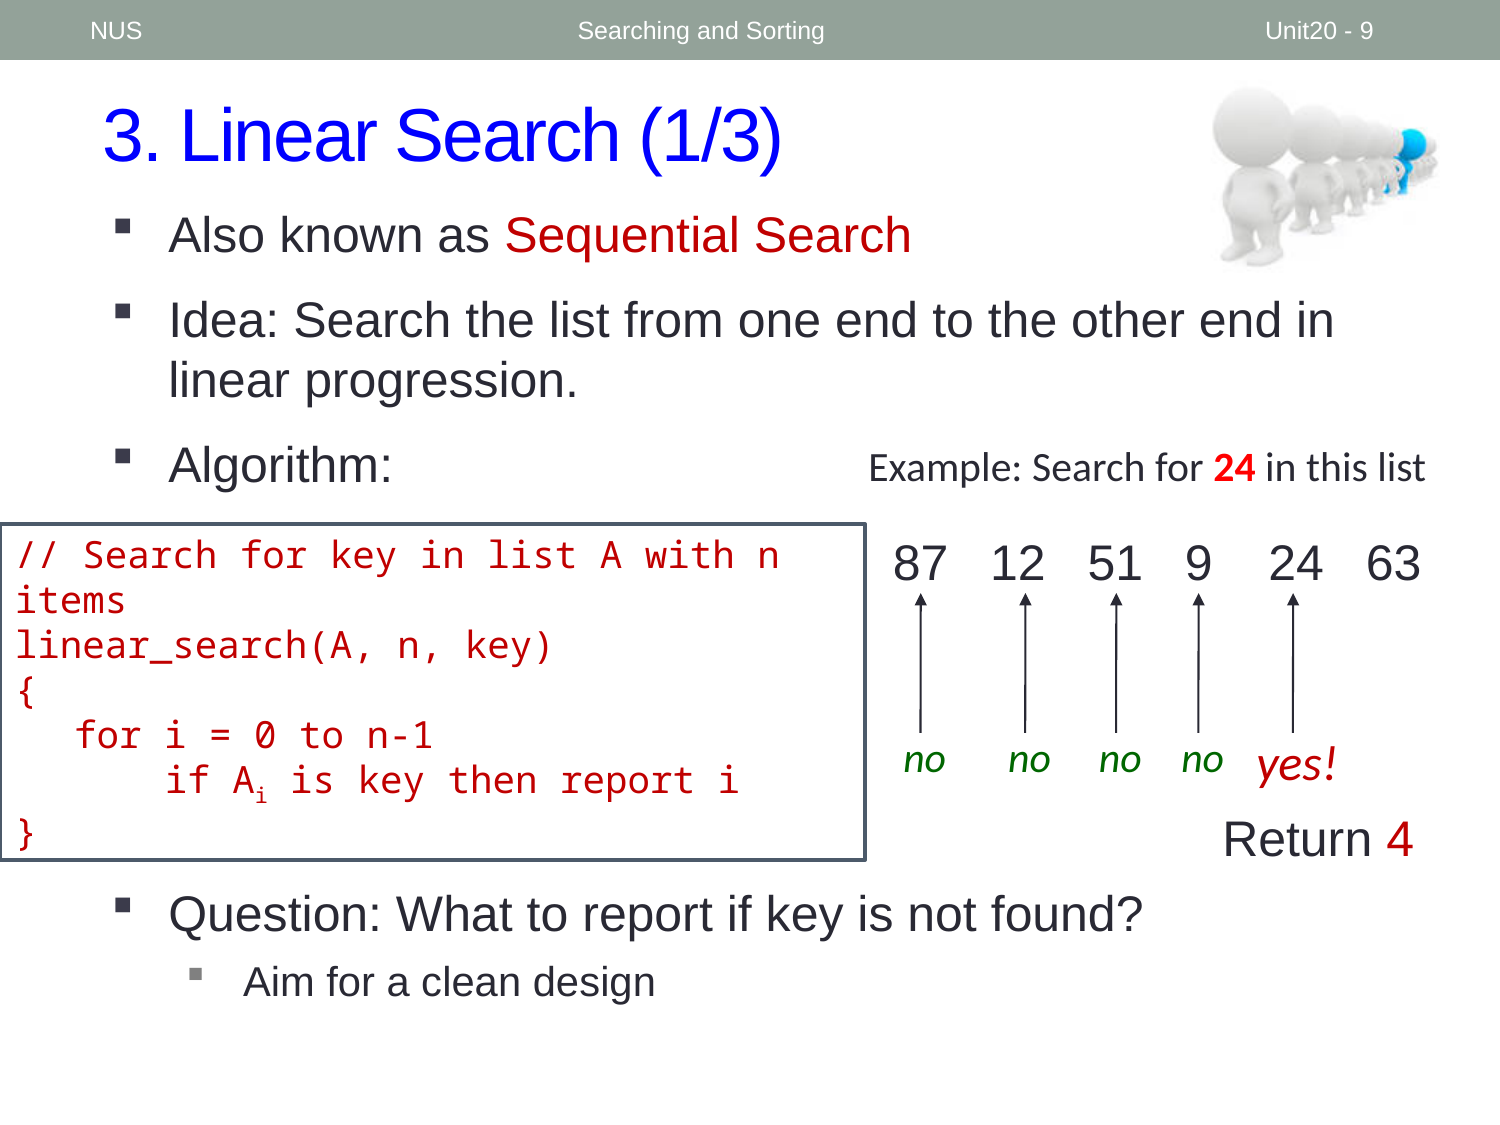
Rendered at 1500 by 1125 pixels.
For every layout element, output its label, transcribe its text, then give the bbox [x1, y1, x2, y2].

text_box // Search for key in list A with n items linear_search(A, n, key) { for i = 0 to n-1 if Ai is key then report i } [0, 522, 867, 862]
picture [1198, 79, 1456, 273]
title 3. Linear Search (1/3) [87, 62, 1463, 200]
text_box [862, 592, 965, 790]
text_box Example: Search for 24 in this list [853, 431, 1485, 497]
slide_number Unit20 - 9 [1250, 3, 1425, 57]
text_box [1139, 592, 1233, 790]
footer Searching and Sorting [562, 3, 1238, 57]
text_box Question: What to report if key is not found? Aim for a clean design [96, 874, 1447, 1041]
list Also known as Sequential Search Idea: Search the list from one end to the other end in linear progression. Algorithm: [96, 195, 1447, 527]
text_box Return 4 [1207, 799, 1457, 874]
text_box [1234, 592, 1360, 800]
slide_number NUS [75, 3, 550, 57]
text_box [1057, 592, 1139, 790]
text_box 87 12 51 9 24 63 [878, 523, 1458, 598]
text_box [966, 592, 1056, 790]
